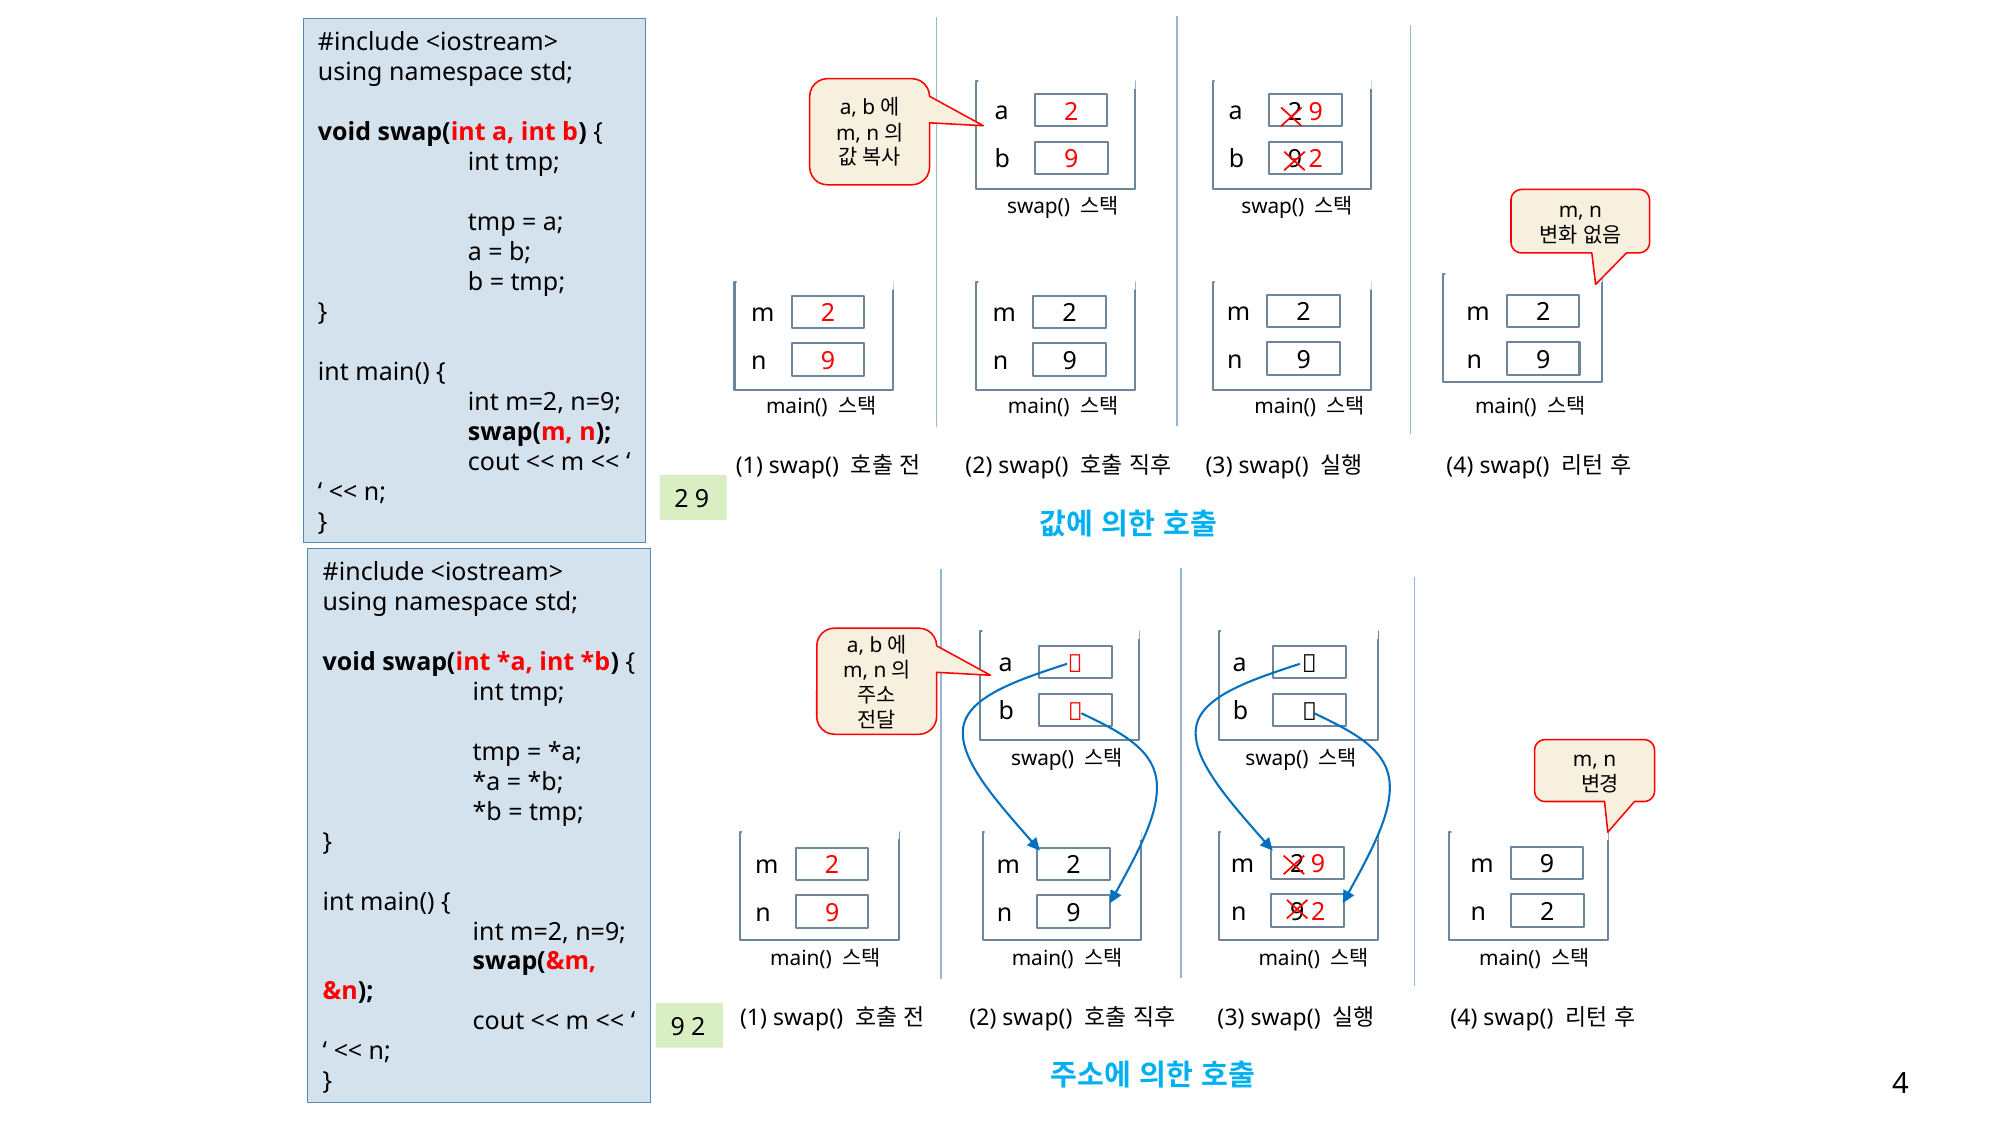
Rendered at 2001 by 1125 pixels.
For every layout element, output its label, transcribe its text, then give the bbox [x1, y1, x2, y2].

text_box (4) swap() 리턴 후 [1435, 994, 1651, 1038]
text_box [1194, 700, 1288, 825]
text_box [1442, 268, 1603, 383]
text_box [976, 75, 1136, 190]
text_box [739, 825, 900, 941]
text_box (3) swap() 실행 [1190, 442, 1378, 486]
text_box (2) swap() 호출 직후 [954, 994, 1191, 1037]
text_box swap() 스택 [1226, 200, 1368, 225]
text_box [1086, 747, 1159, 837]
text_box 2 9 [659, 475, 727, 520]
text_box (3) swap() 실행 [1202, 994, 1390, 1038]
text_box #include <iostream> using namespace std; void swap(int *a, int *b) { int tmp; tmp = *a; *a = *b; *b = tmp; } int main() { int m=2, n=9; swap(&m, &n); cout << m << ‘ ‘ << n; } [307, 548, 651, 1103]
text_box swap() 스택 [1284, 750, 1323, 777]
text_box a, b에 m, n의 값 복사 [808, 77, 931, 187]
text_box main() 스택 [755, 950, 896, 978]
text_box [1319, 749, 1392, 828]
text_box main() 스택 [1243, 946, 1384, 978]
text_box 9 2 [655, 1002, 723, 1048]
text_box a, b에 m, n의 주소 전달 [946, 649, 974, 676]
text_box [1218, 625, 1379, 740]
text_box m, n 변경 [1533, 738, 1657, 830]
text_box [979, 625, 1140, 740]
text_box swap() 스택 [1051, 750, 1090, 777]
text_box main() 스택 [1464, 951, 1605, 978]
text_box m, n 변화 없음 [1509, 187, 1652, 276]
text_box a, b에 m, n의 값 복사 [942, 101, 970, 127]
text_box (2) swap() 호출 직후 [950, 442, 1187, 485]
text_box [1212, 275, 1373, 391]
text_box main() 스택 [993, 400, 1133, 426]
text_box #include <iostream> using namespace std; void swap(int a, int b) { int tmp; tmp = a; a = b; b = tmp; } int main() { int m=2, n=9; swap(m, n); cout << m << ‘ ‘ << n; } [303, 18, 646, 543]
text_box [1449, 826, 1609, 941]
text_box main() 스택 [1239, 385, 1380, 426]
text_box main() 스택 [1460, 392, 1600, 426]
text_box (4) swap() 리턴 후 [1431, 442, 1647, 486]
text_box main() 스택 [751, 400, 892, 426]
text_box (1) swap() 호출 전 [721, 442, 937, 486]
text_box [982, 826, 1143, 941]
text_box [976, 275, 1136, 391]
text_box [1218, 826, 1379, 941]
text_box a, b에 m, n의 주소 전달 [815, 626, 935, 736]
text_box [961, 704, 1055, 825]
text_box 주소에 의한 호출 [1035, 1048, 1271, 1099]
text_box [734, 275, 894, 391]
text_box main() 스택 [997, 951, 1137, 978]
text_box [1212, 75, 1373, 190]
text_box swap() 스택 [992, 199, 1134, 225]
text_box (1) swap() 호출 전 [725, 994, 941, 1038]
text_box 값에 의한 호출 [1024, 497, 1233, 548]
